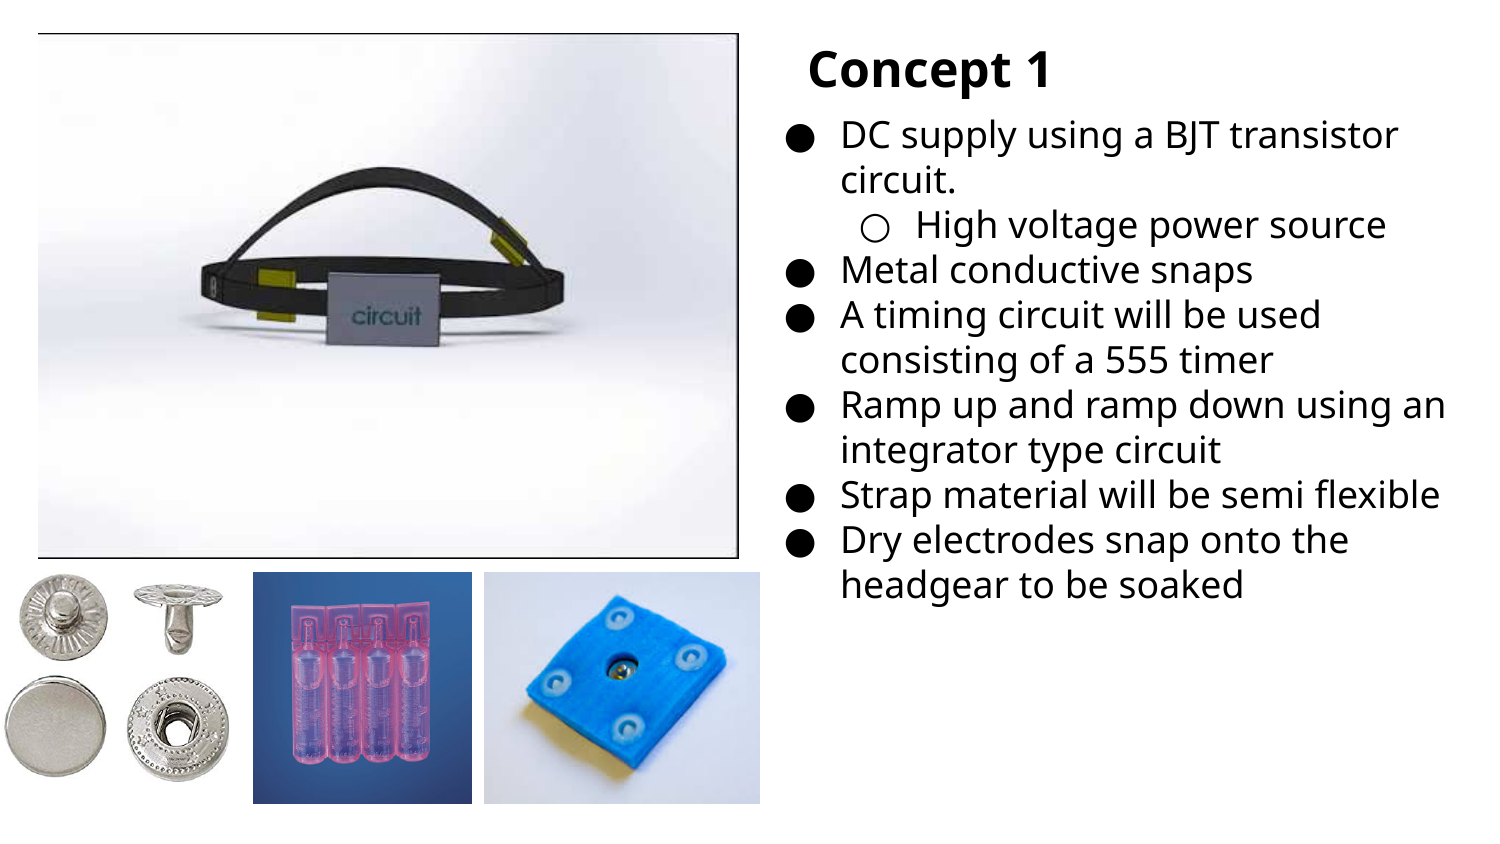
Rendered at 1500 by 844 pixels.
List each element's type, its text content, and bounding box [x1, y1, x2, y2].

text_box Concept 1 [792, 22, 1123, 74]
picture [37, 33, 739, 559]
picture [484, 572, 760, 805]
picture [1, 572, 232, 783]
picture [253, 572, 472, 805]
text_box DC supply using a BJT transistor circuit. High voltage power source Metal conductive snaps A timing circuit will be used consisting of a 555 timer Ramp up and ramp down using an integrator type circuit Strap material will be semi flexible Dry electrodes snap onto the headgear to be soaked [750, 96, 1466, 844]
